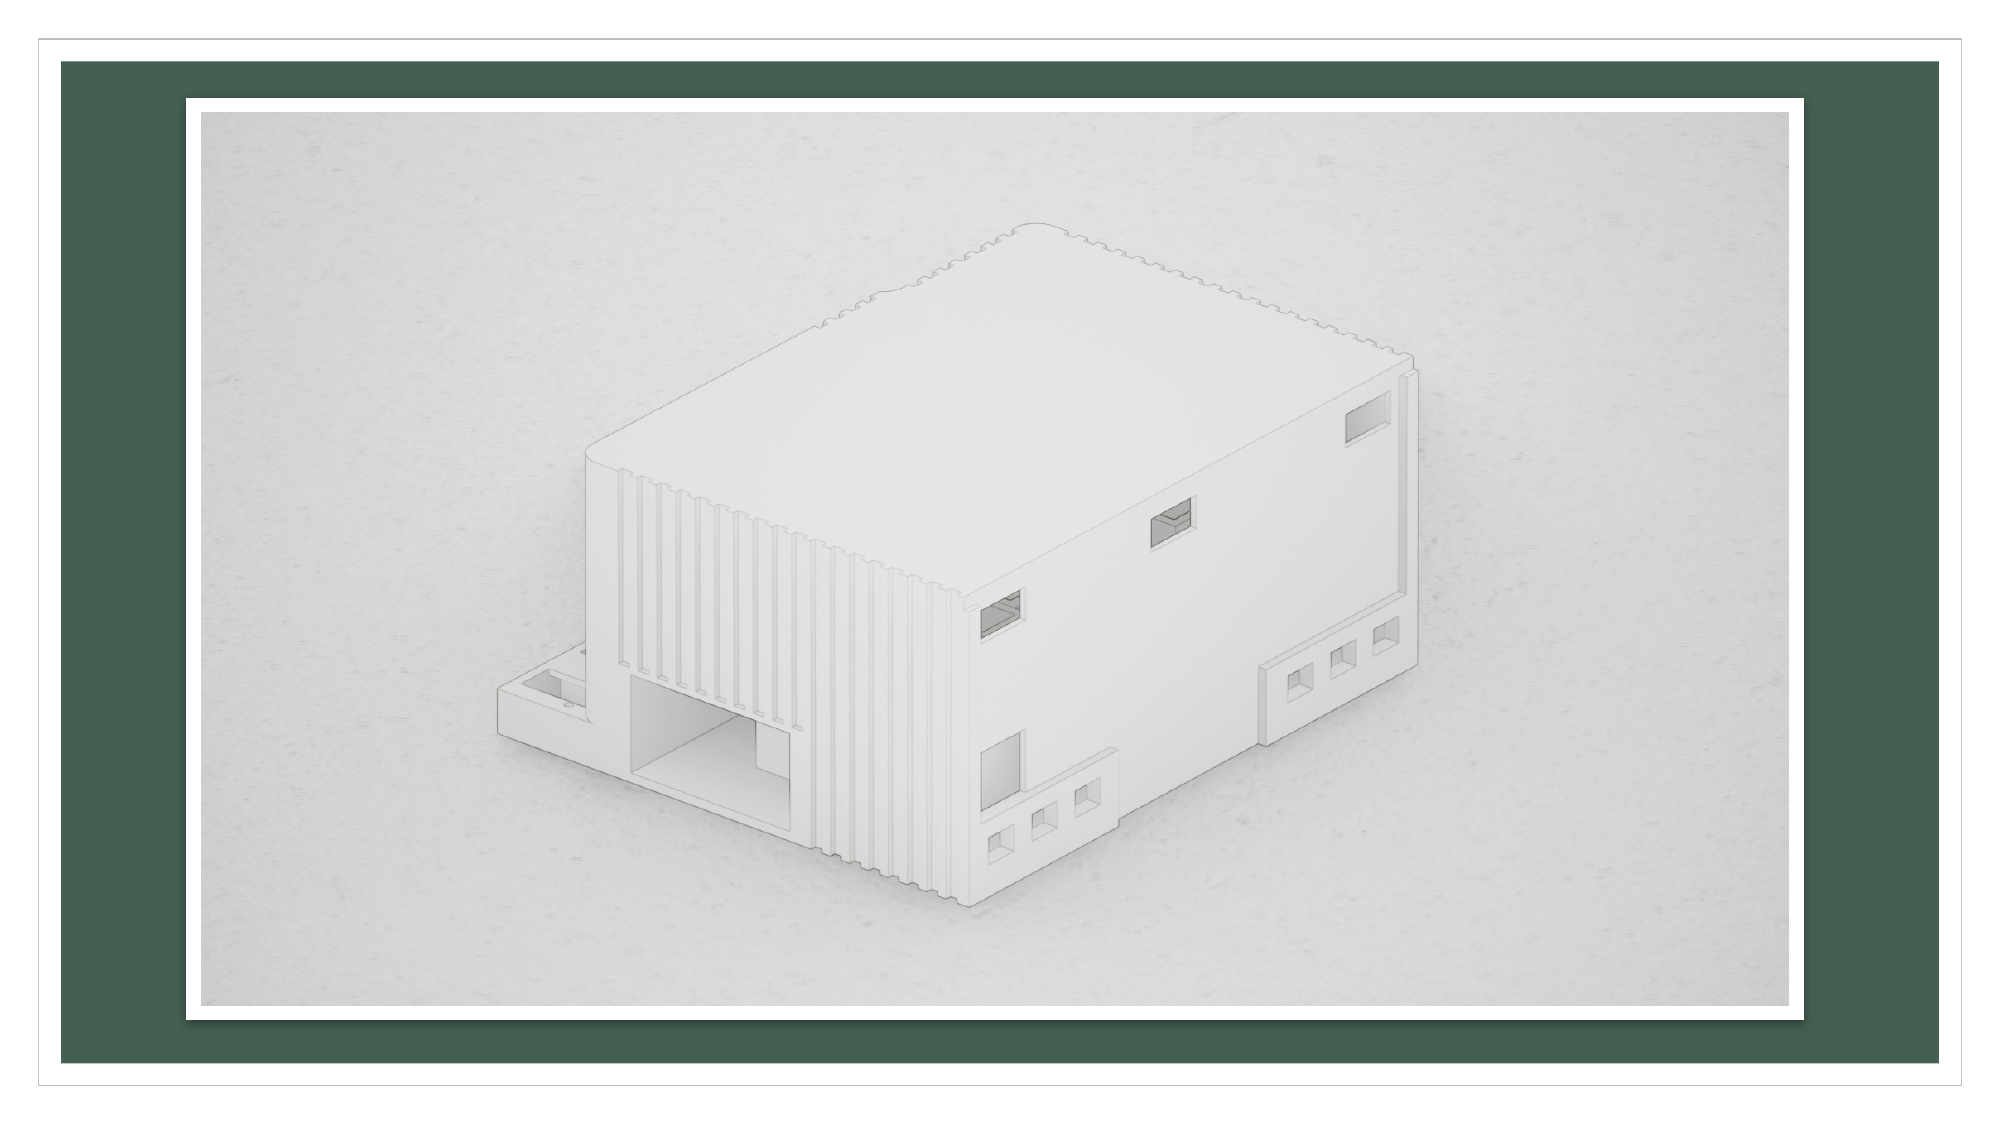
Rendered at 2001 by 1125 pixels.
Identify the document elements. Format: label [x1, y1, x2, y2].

picture [200, 112, 1790, 1006]
